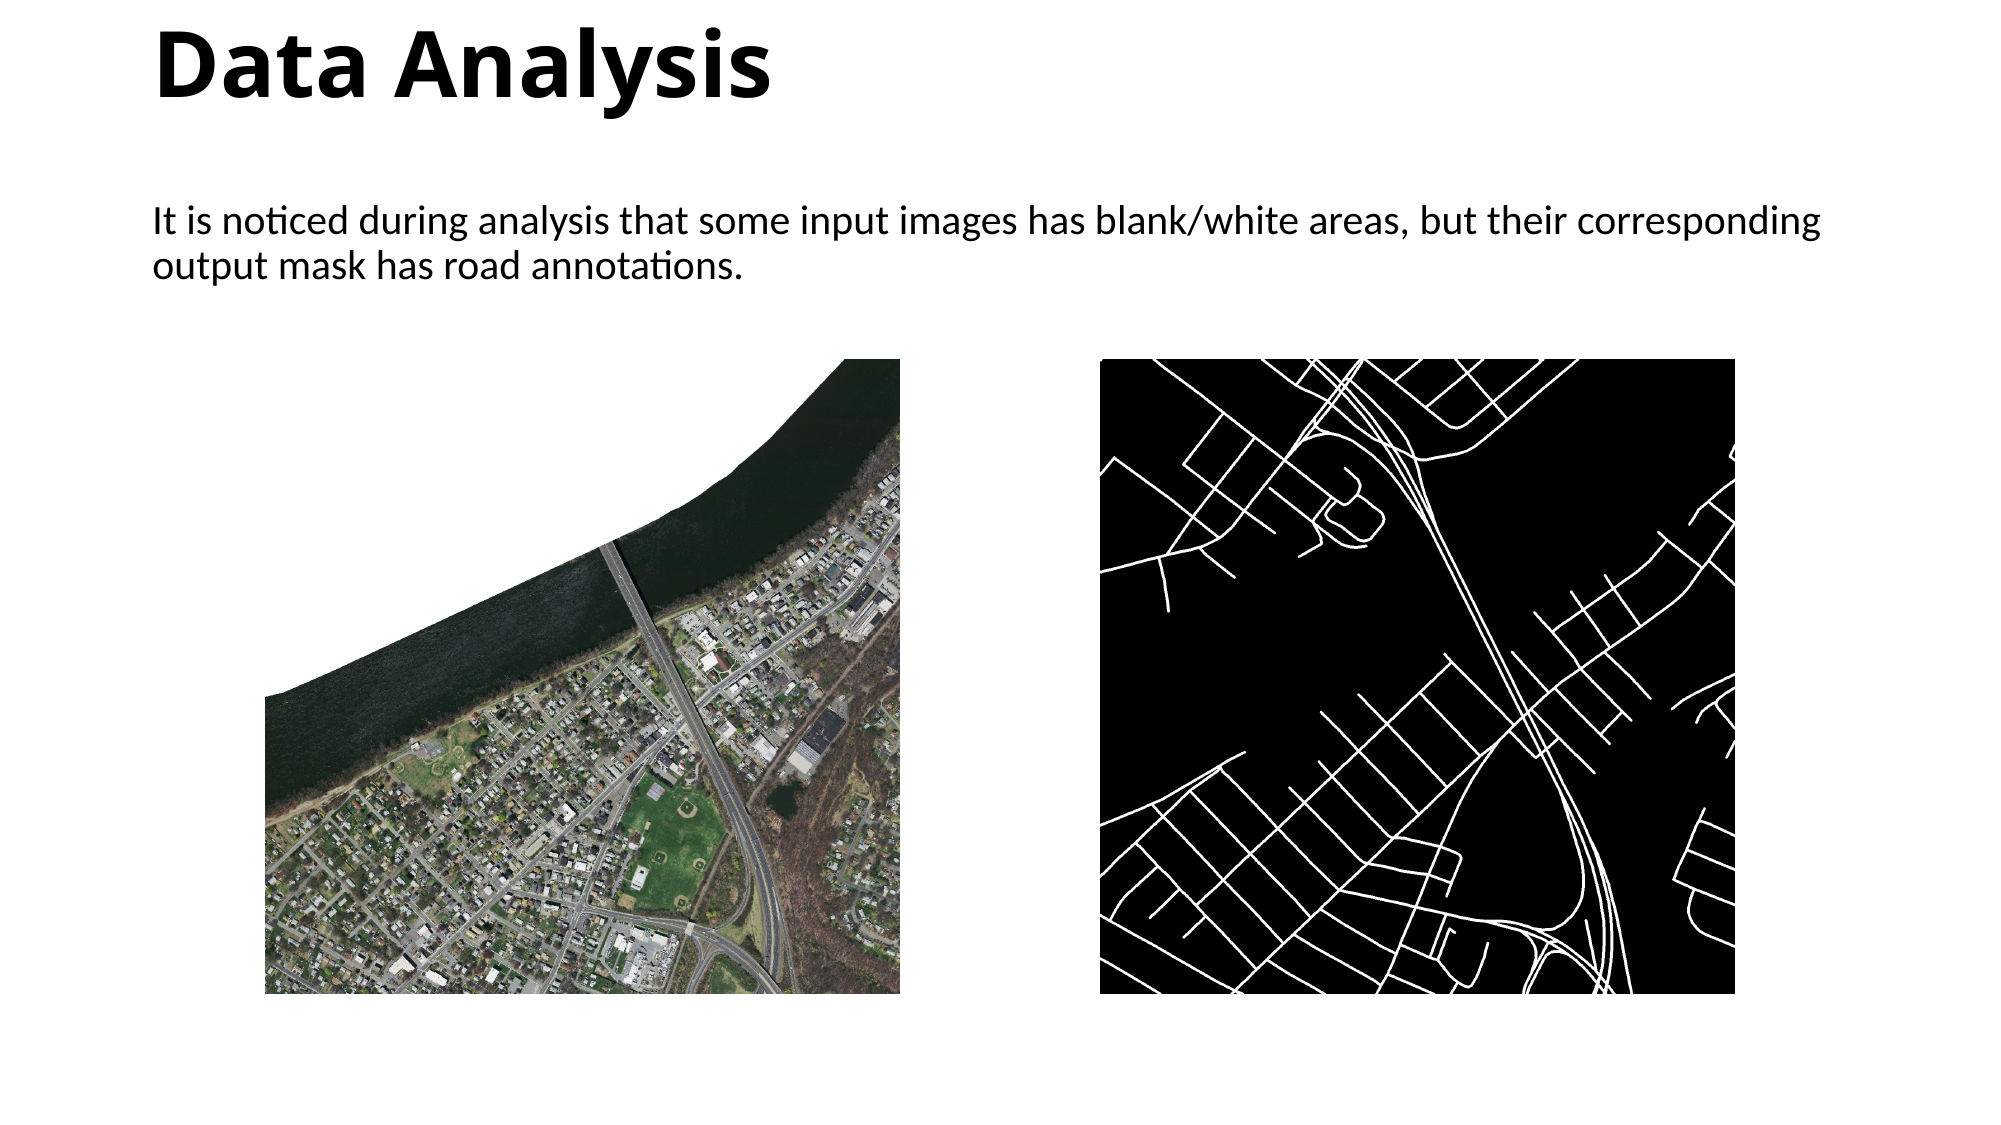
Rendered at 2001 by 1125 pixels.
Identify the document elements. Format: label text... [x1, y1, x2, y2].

picture [1099, 359, 1735, 994]
title Data Analysis [137, 0, 1863, 136]
picture [265, 359, 900, 994]
list It is noticed during analysis that some input images has blank/white areas, but their corresponding output mask has road annotations. [137, 190, 1863, 305]
